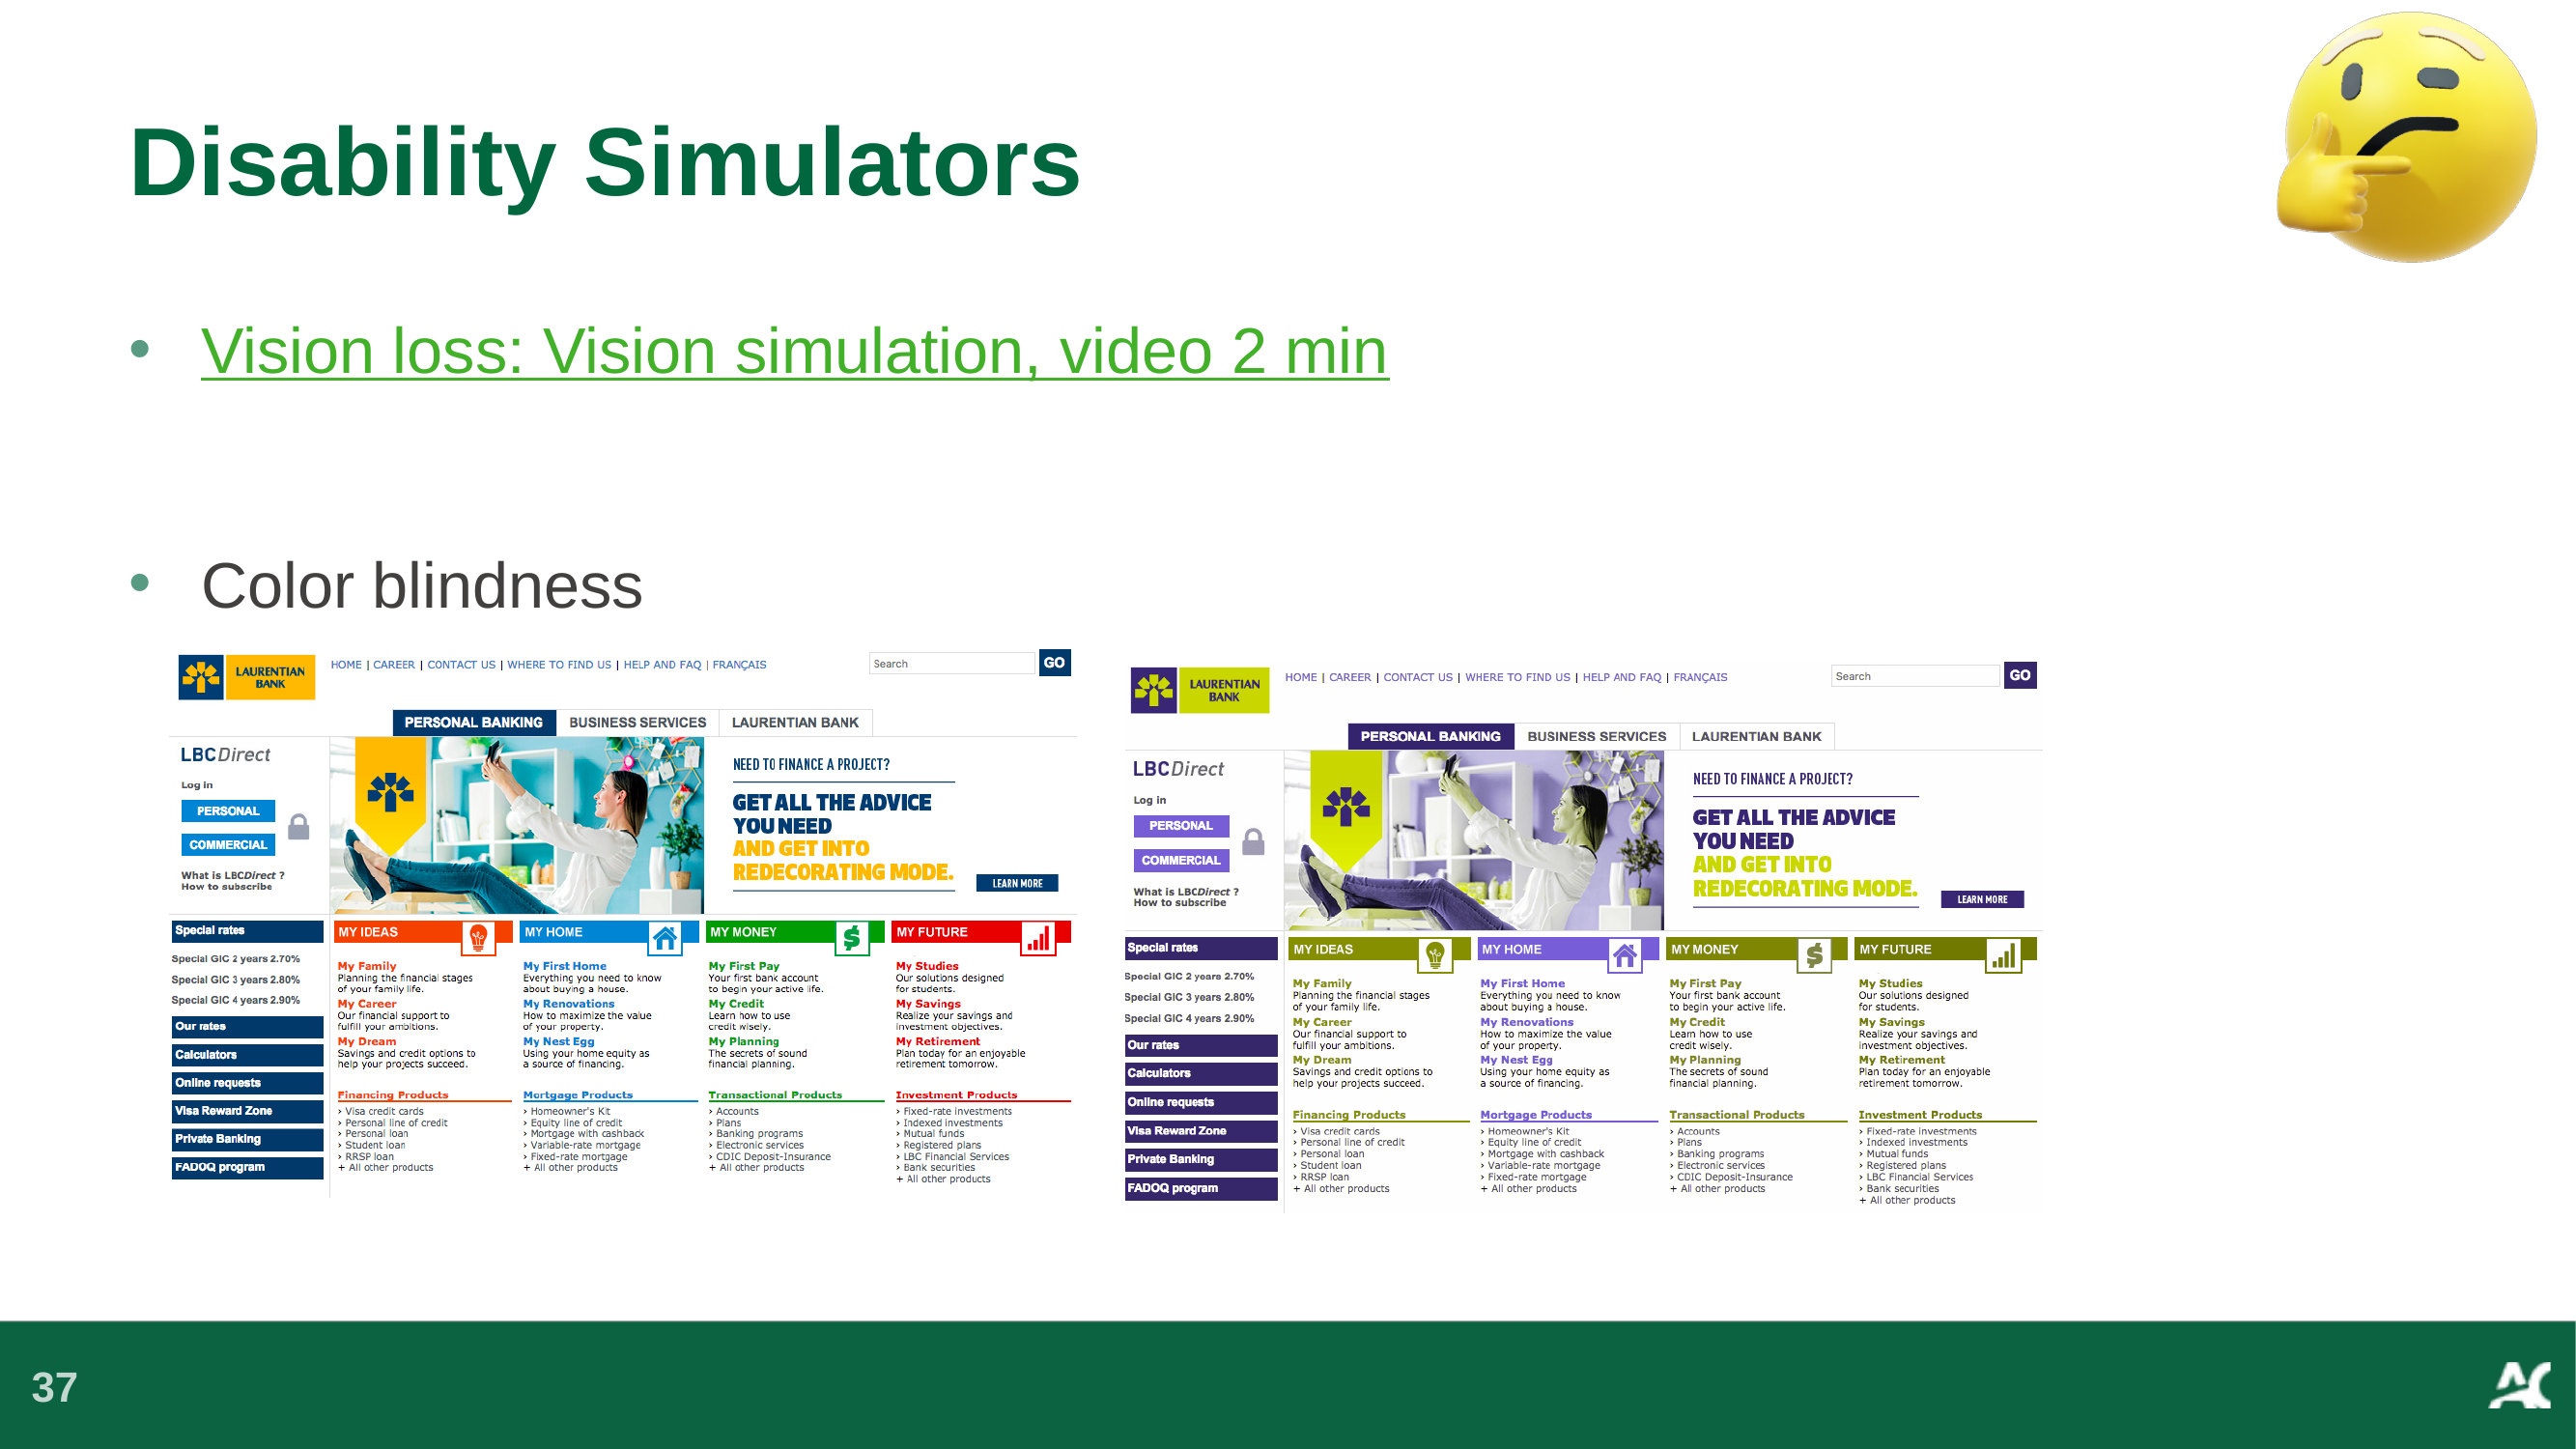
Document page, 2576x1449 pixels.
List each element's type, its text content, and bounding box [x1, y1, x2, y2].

picture [169, 646, 1077, 1198]
text_box Vision loss: Vision simulation, video 2 min Color blindness [128, 301, 2518, 618]
picture [1125, 662, 2044, 1213]
slide_number 37 [31, 1346, 116, 1424]
picture [2271, 5, 2551, 267]
title Disability Simulators [128, 122, 2448, 285]
